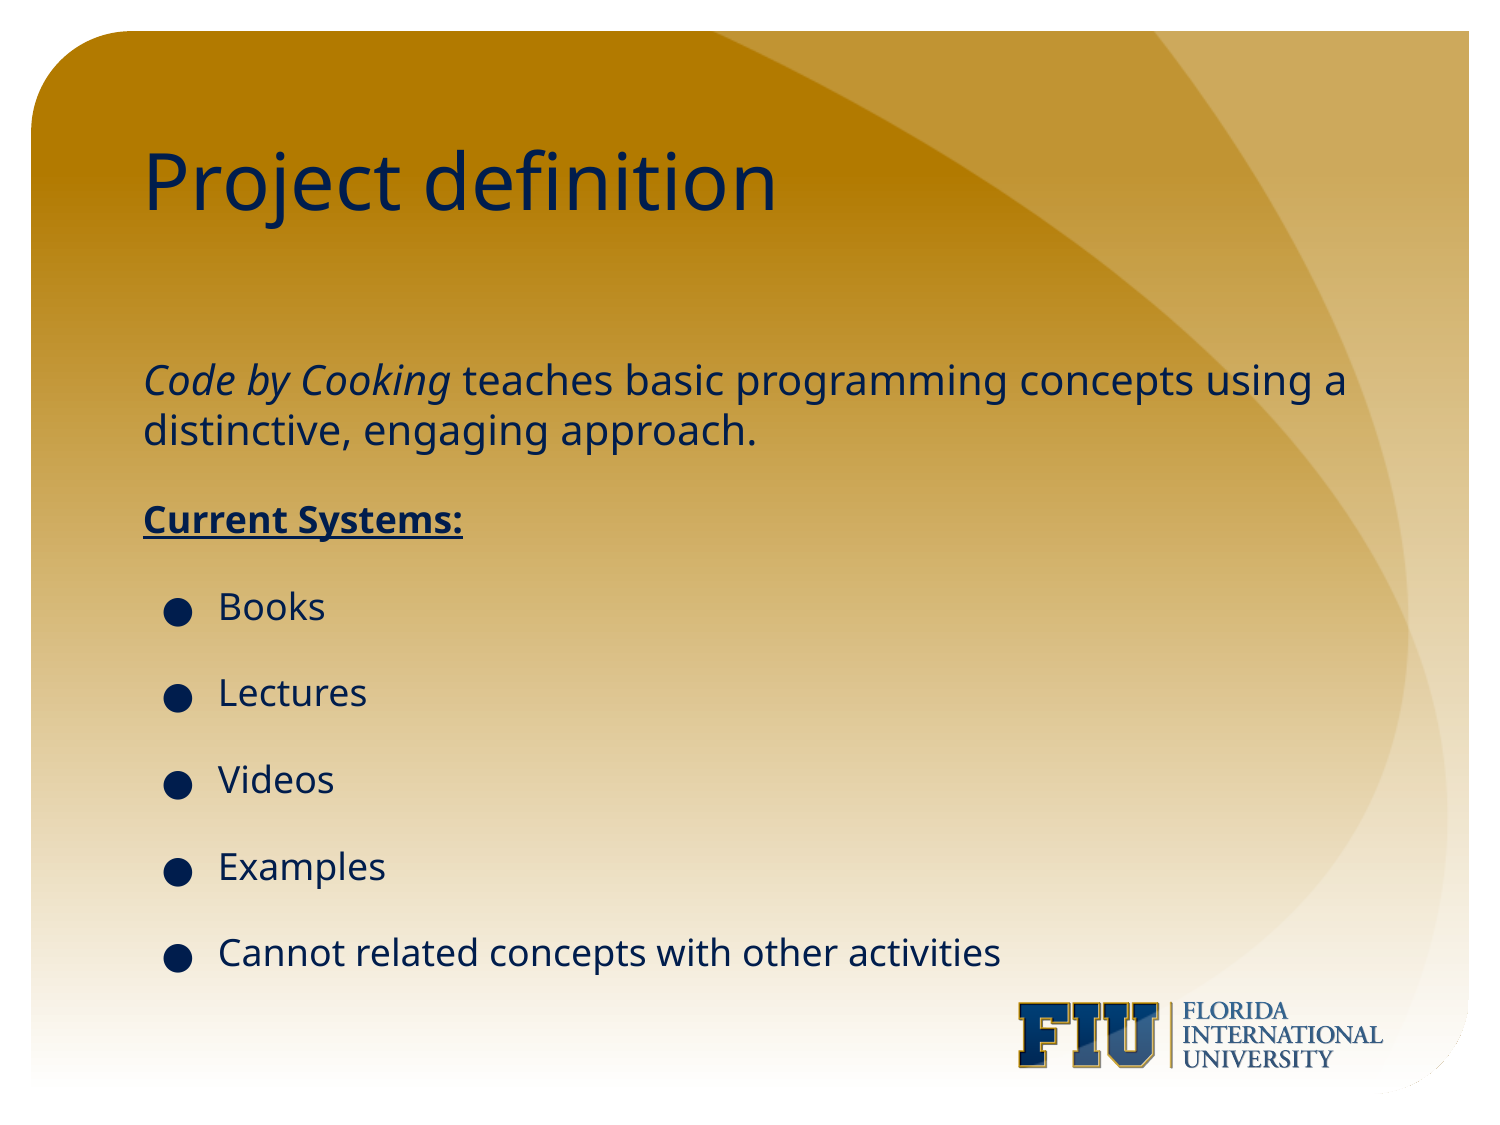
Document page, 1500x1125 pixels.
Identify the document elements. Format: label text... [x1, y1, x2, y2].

list Code by Cooking teaches basic programming concepts using a distinctive, engaging approach. Current Systems: Books Lectures Videos Examples Cannot related concepts with other activities [127, 249, 1372, 941]
picture [24, 30, 1473, 1094]
title Project definition [127, 62, 1372, 234]
